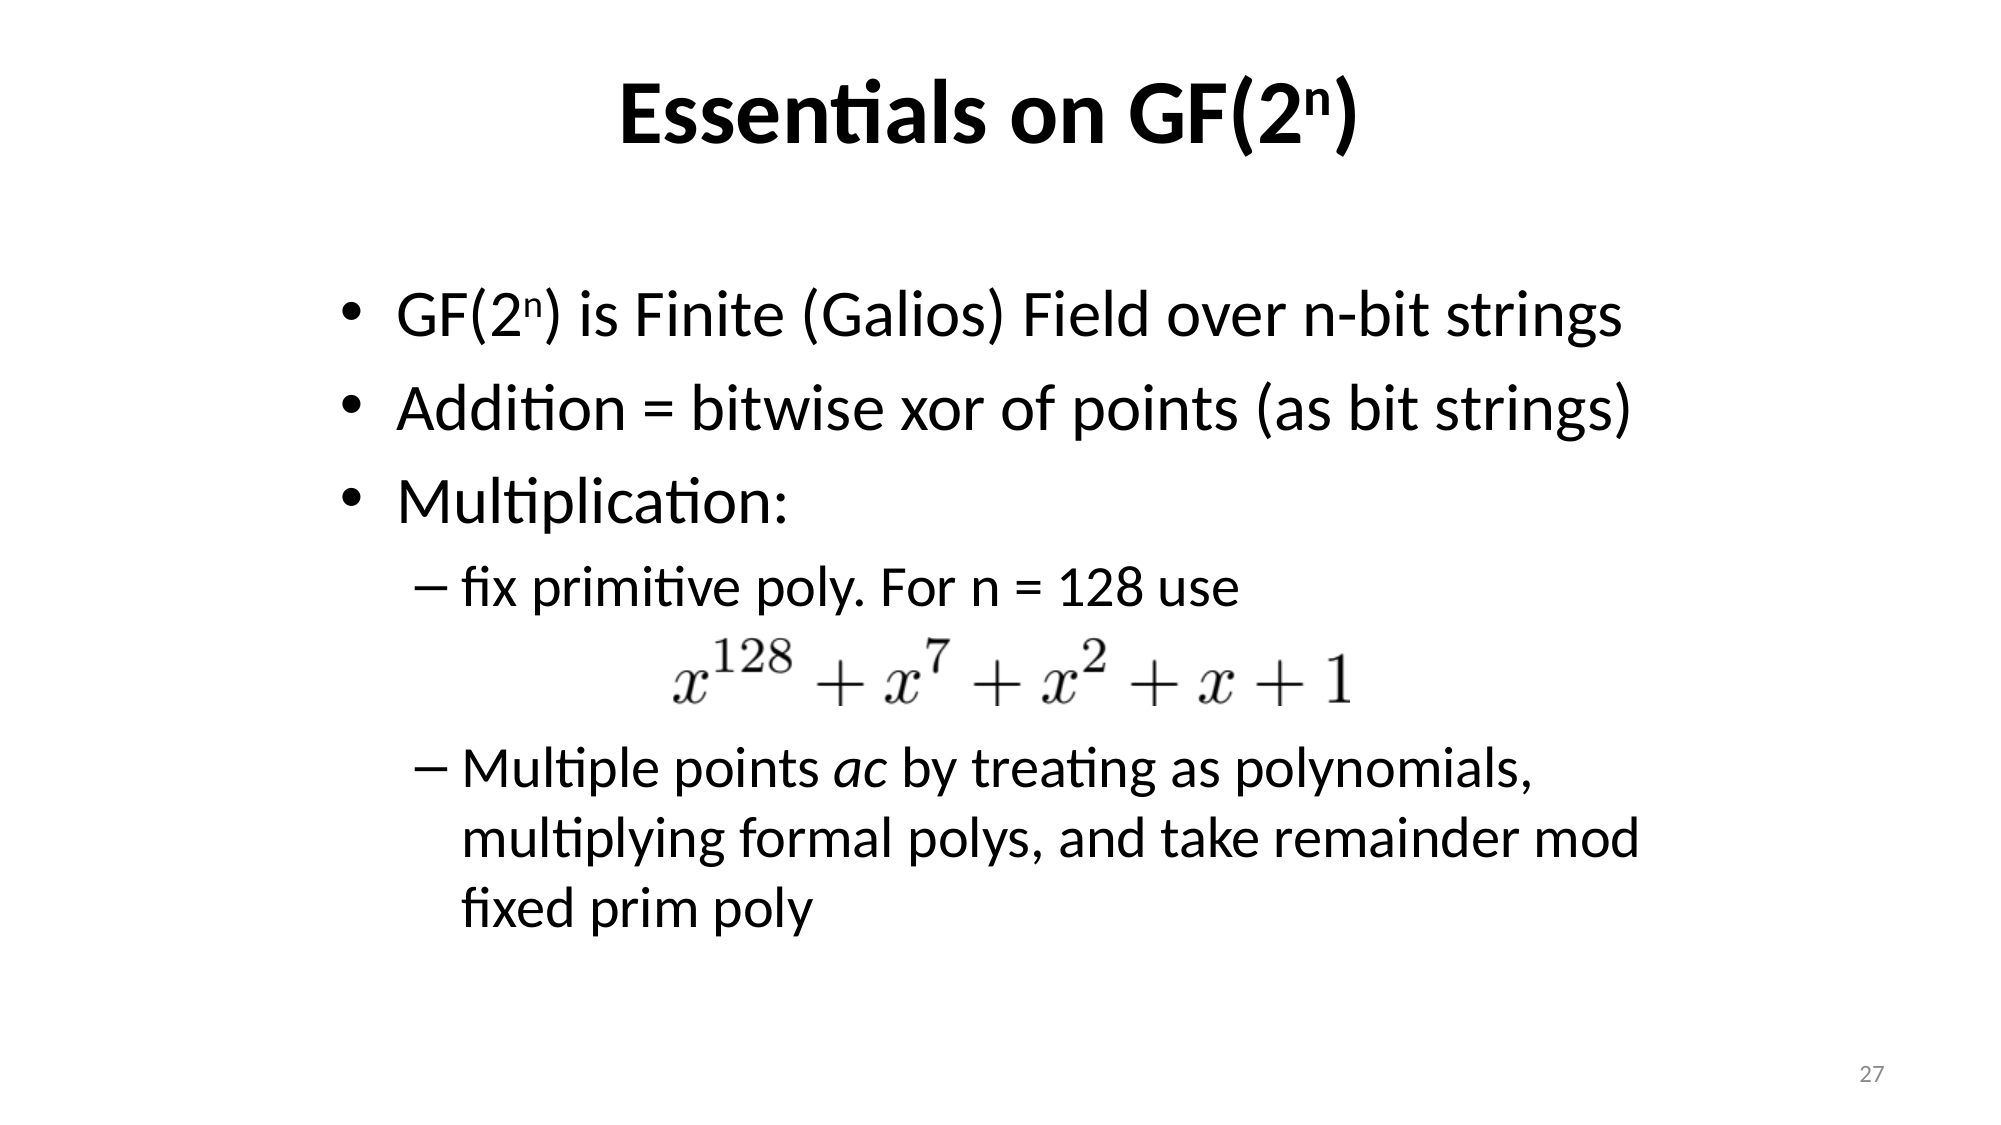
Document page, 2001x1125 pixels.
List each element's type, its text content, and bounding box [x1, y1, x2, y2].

slide_number 27 [1433, 1042, 1900, 1103]
picture [672, 637, 1351, 706]
text_box Essentials on GF(2n) [324, 12, 1675, 200]
list GF(2n) is Finite (Galios) Field over n-bit strings Addition = bitwise xor of points (as bit strings) Multiplication: fix primitive poly. For n = 128 use Multiple points ac by treating as polynomials, multiplying formal polys, and take remainder mod fixed prim poly [324, 262, 1675, 1100]
